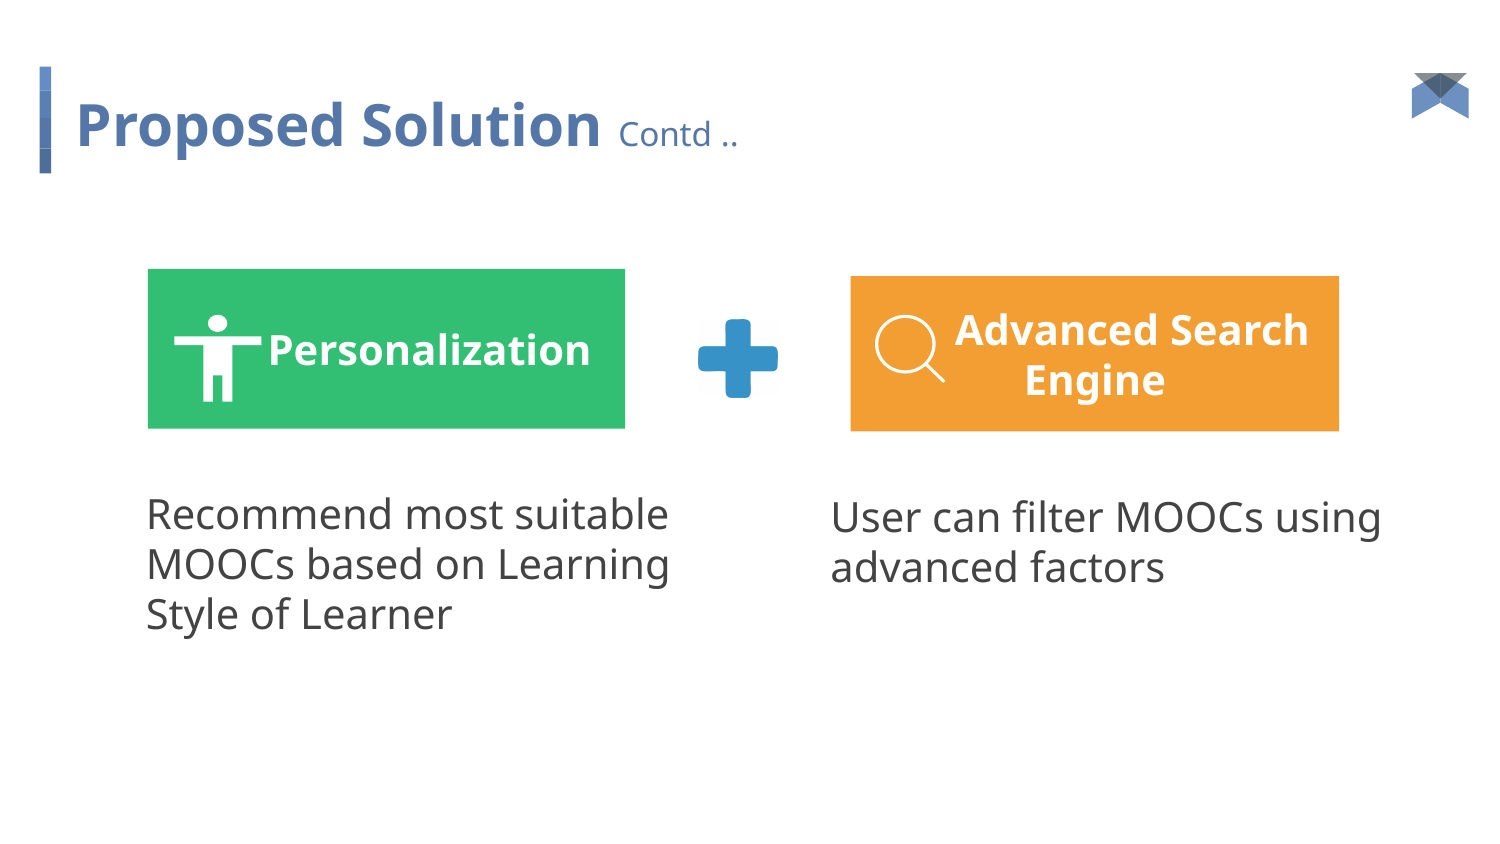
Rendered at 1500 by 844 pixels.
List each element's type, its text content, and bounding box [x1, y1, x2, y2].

title Proposed Solution Contd .. [60, 72, 1449, 167]
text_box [850, 275, 1340, 432]
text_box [147, 268, 626, 429]
text_box User can filter MOOCs using advanced factors [815, 479, 1467, 602]
picture [698, 319, 778, 398]
text_box Recommend most suitable MOOCs based on Learning Style of Learner [130, 473, 711, 652]
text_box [1417, 67, 1464, 125]
